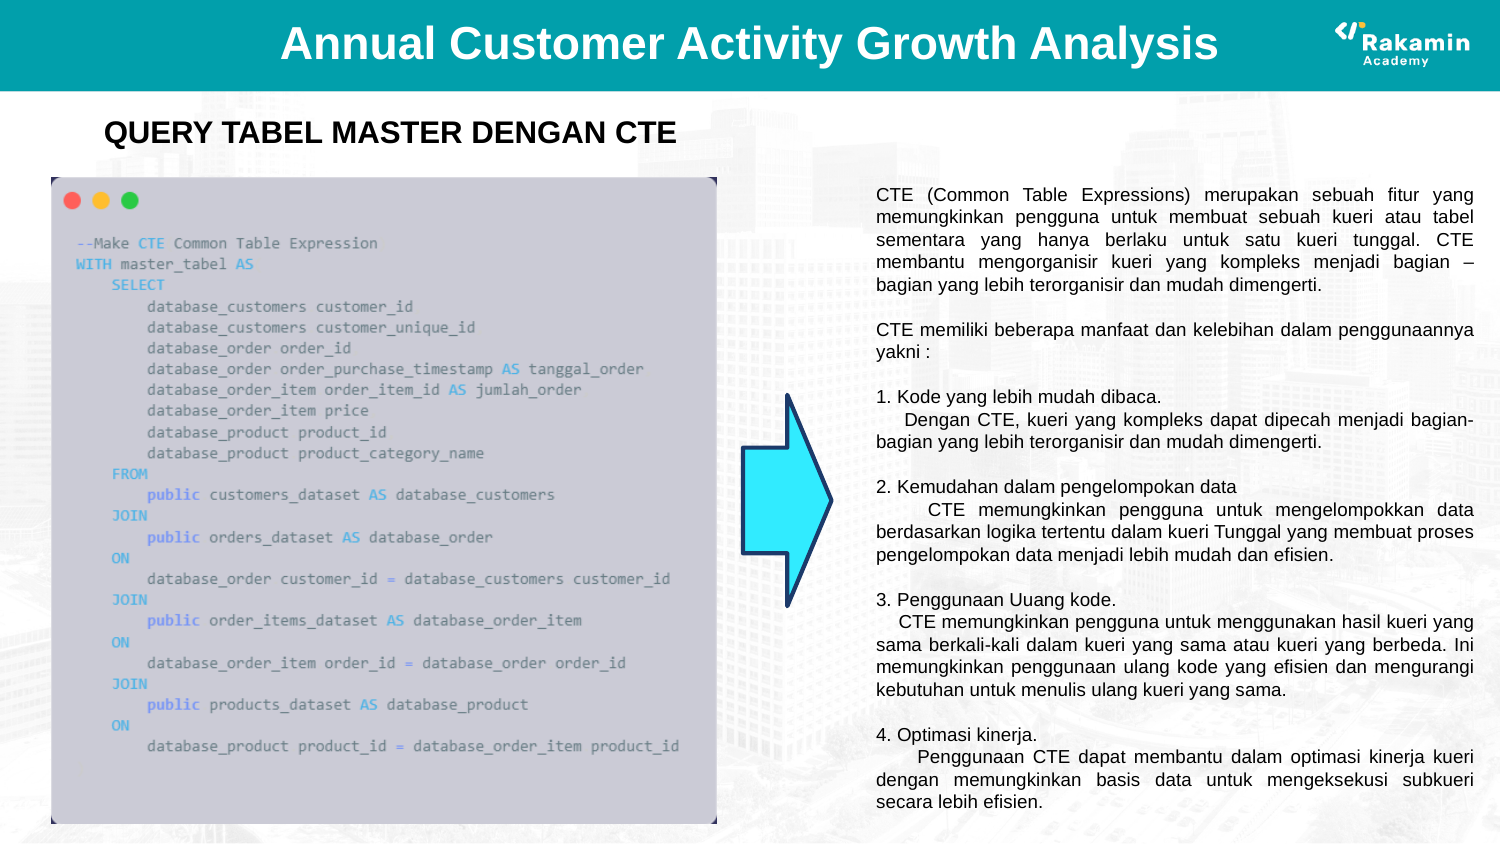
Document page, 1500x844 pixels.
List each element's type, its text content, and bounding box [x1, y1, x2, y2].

picture [0, 0, 1500, 844]
title Annual Customer Activity Growth Analysis [51, 0, 1449, 92]
list QUERY TABEL MASTER DENGAN CTE [66, 91, 701, 176]
text_box CTE (Common Table Expressions) merupakan sebuah fitur yang memungkinkan pengguna untuk membuat sebuah kueri atau tabel sementara yang hanya berlaku untuk satu kueri tunggal. CTE membantu mengorganisir kueri yang kompleks menjadi bagian – bagian yang lebih terorganisir dan mudah dimengerti. CTE memiliki beberapa manfaat dan kelebihan dalam penggunaannya yakni : 1. Kode yang lebih mudah dibaca. Dengan CTE, kueri yang kompleks dapat dipecah menjadi bagian-bagian yang lebih terorganisir dan mudah dimengerti. 2. Kemudahan dalam pengelompokan data CTE memungkinkan pengguna untuk mengelompokkan data berdasarkan logika tertentu dalam kueri Tunggal yang membuat proses pengelompokan data menjadi lebih mudah dan efisien. 3. Penggunaan Uuang kode. CTE memungkinkan pengguna untuk menggunakan hasil kueri yang sama berkali-kali dalam kueri yang sama atau kueri yang berbeda. Ini memungkinkan penggunaan ulang kode yang efisien dan mengurangi kebutuhan untuk menulis ulang kueri yang sama. 4. Optimasi kinerja. Penggunaan CTE dapat membantu dalam optimasi kinerja kueri dengan memungkinkan basis data untuk mengeksekusi subkueri secara lebih efisien. [839, 167, 1489, 824]
text_box [740, 392, 834, 609]
